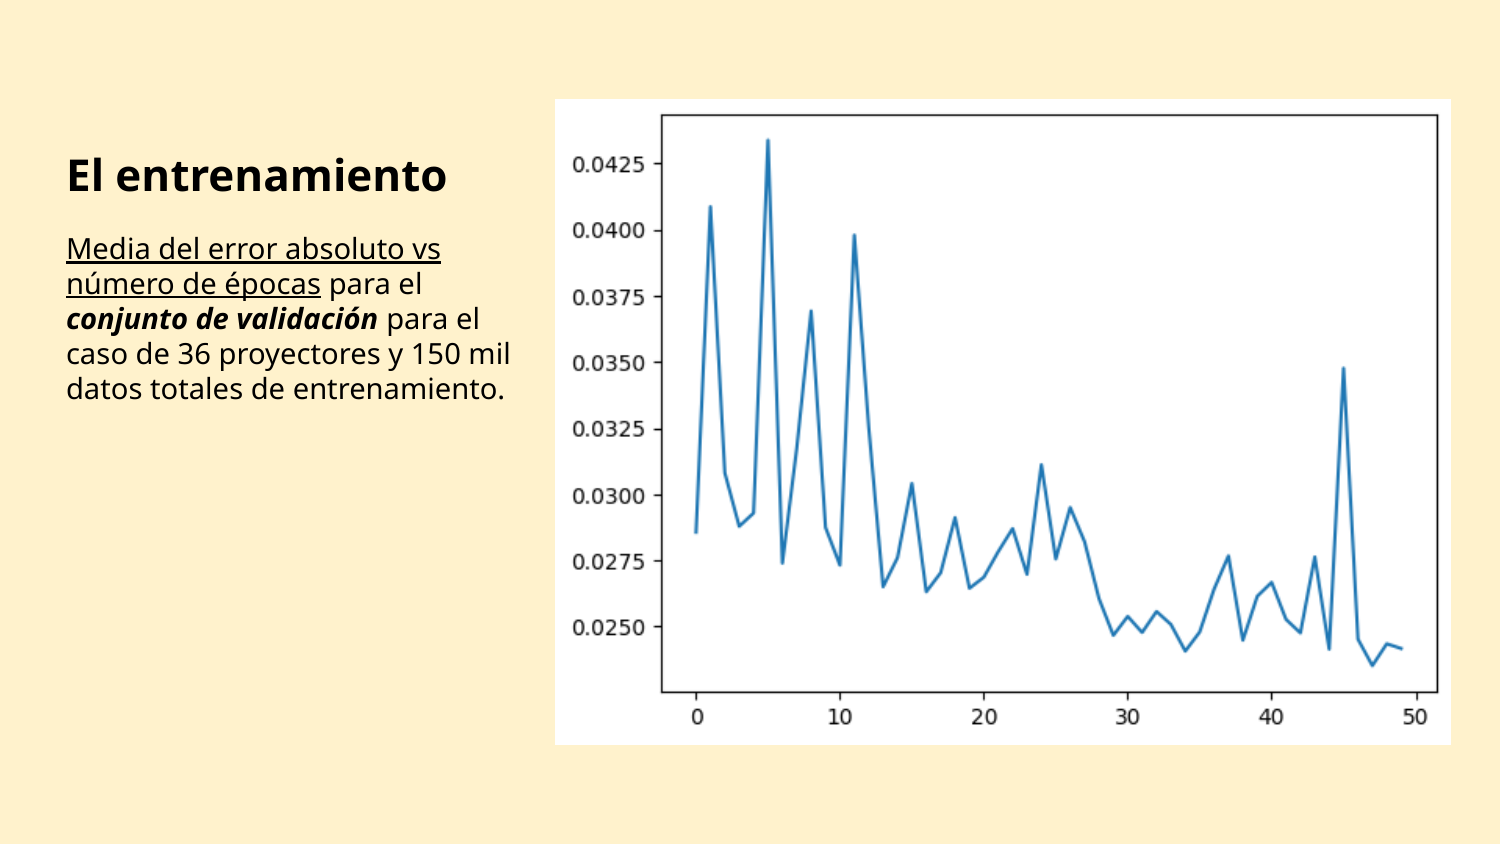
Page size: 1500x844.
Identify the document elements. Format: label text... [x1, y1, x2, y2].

text_box Media del error absoluto vs número de épocas para el conjunto de validación para el caso de 36 proyectores y 150 mil datos totales de entrenamiento. [51, 215, 550, 420]
title El entrenamiento [51, 91, 512, 215]
picture [555, 98, 1451, 745]
